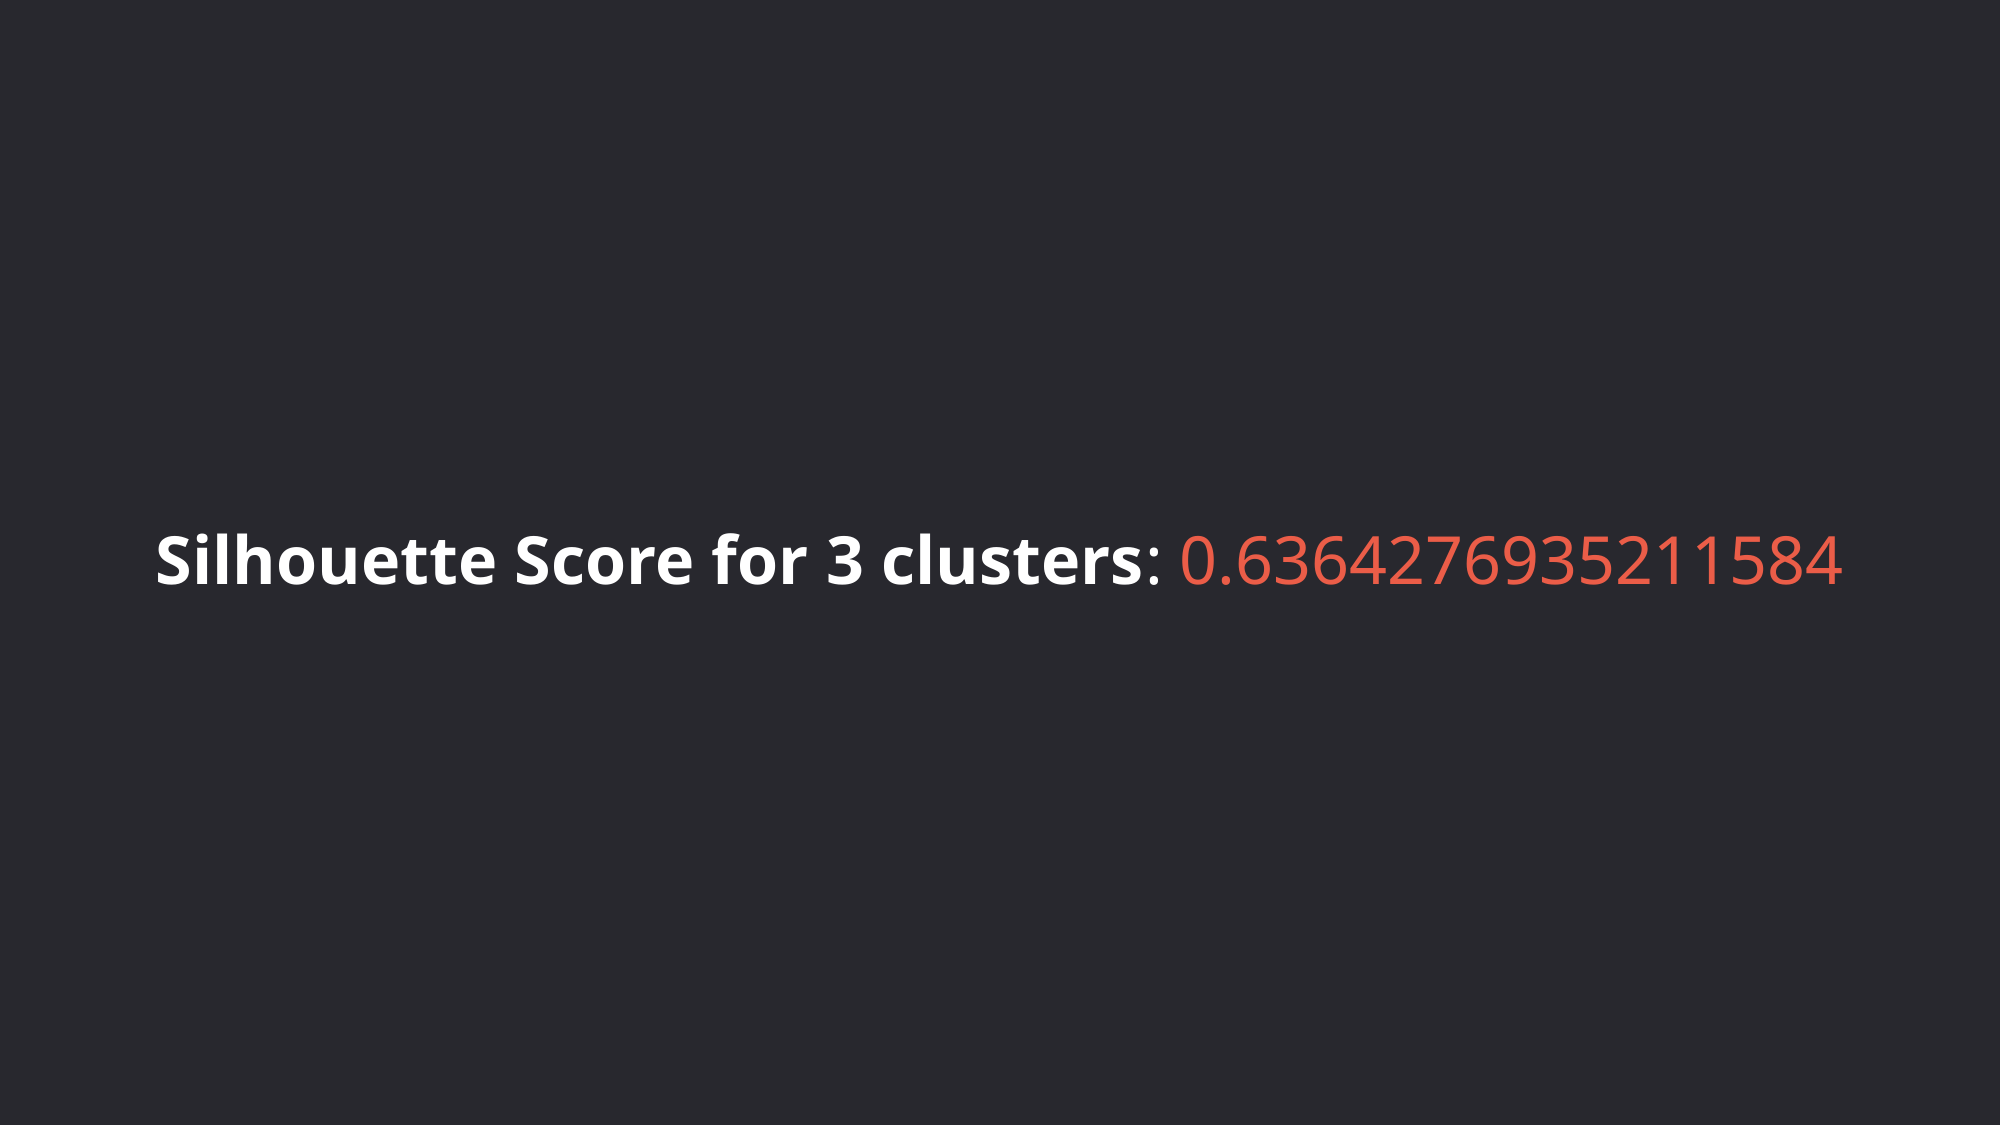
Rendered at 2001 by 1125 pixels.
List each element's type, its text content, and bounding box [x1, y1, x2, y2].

text_box Silhouette Score for 3 clusters: 0.6364276935211584 [109, 527, 1891, 598]
